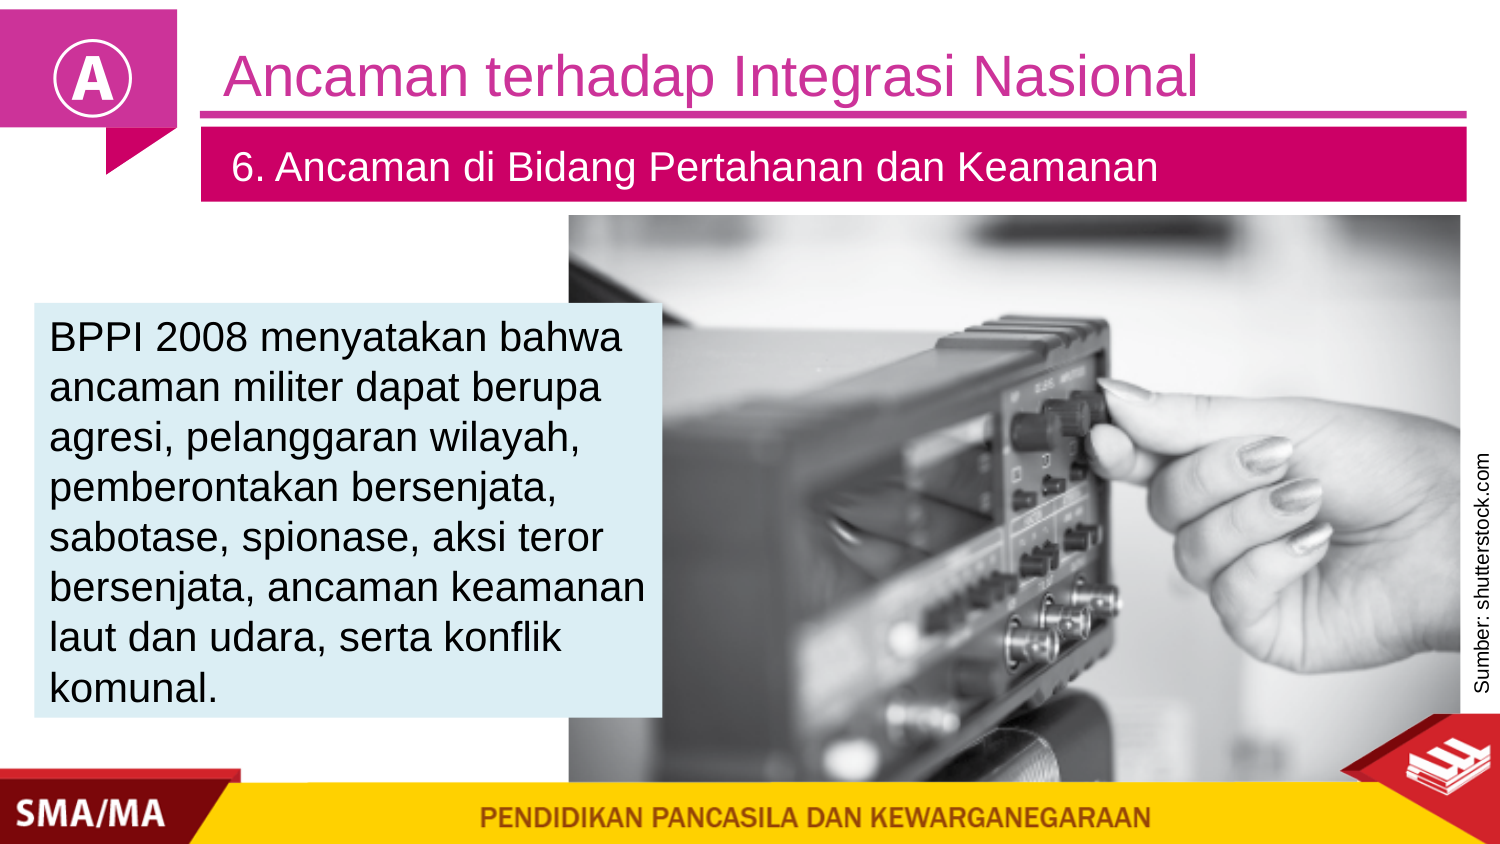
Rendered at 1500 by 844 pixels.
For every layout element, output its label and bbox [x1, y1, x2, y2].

picture [0, 708, 1500, 844]
text_box [0, 9, 1467, 175]
text_box [34, 126, 1500, 708]
